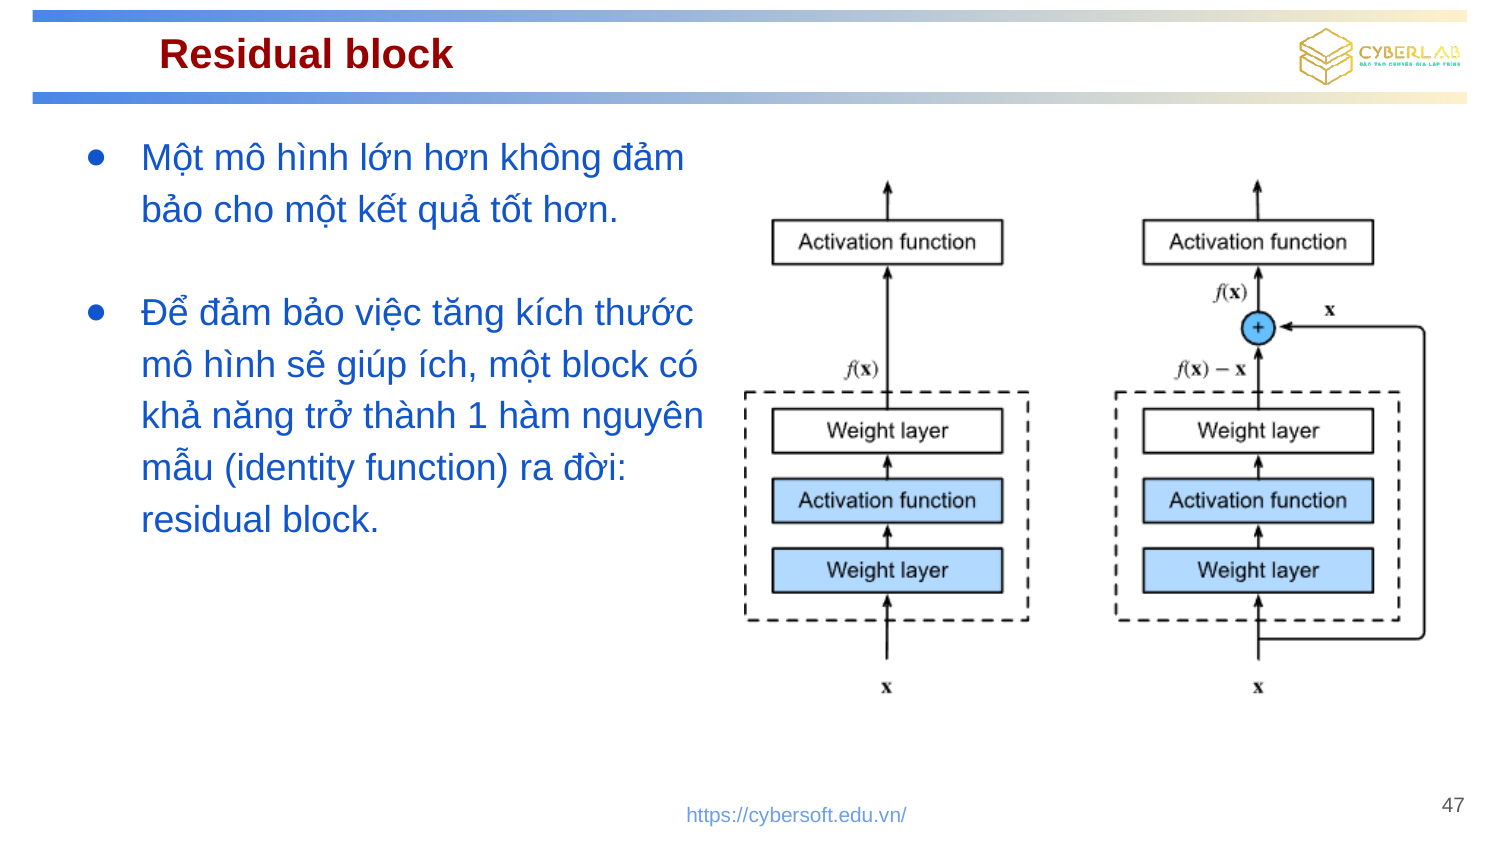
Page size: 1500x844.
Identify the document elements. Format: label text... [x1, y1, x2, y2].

slide_number 47 [1389, 782, 1480, 830]
title Residual block [144, 12, 1449, 93]
picture [744, 177, 1450, 730]
picture [1449, 28, 1468, 85]
list Một mô hình lớn hơn không đảm bảo cho một kết quả tốt hơn. Để đảm bảo việc tăng kích thước mô hình sẽ giúp ích, một block có khả năng trở thành 1 hàm nguyên mẫu (identity function) ra đời: residual block. [51, 111, 745, 762]
